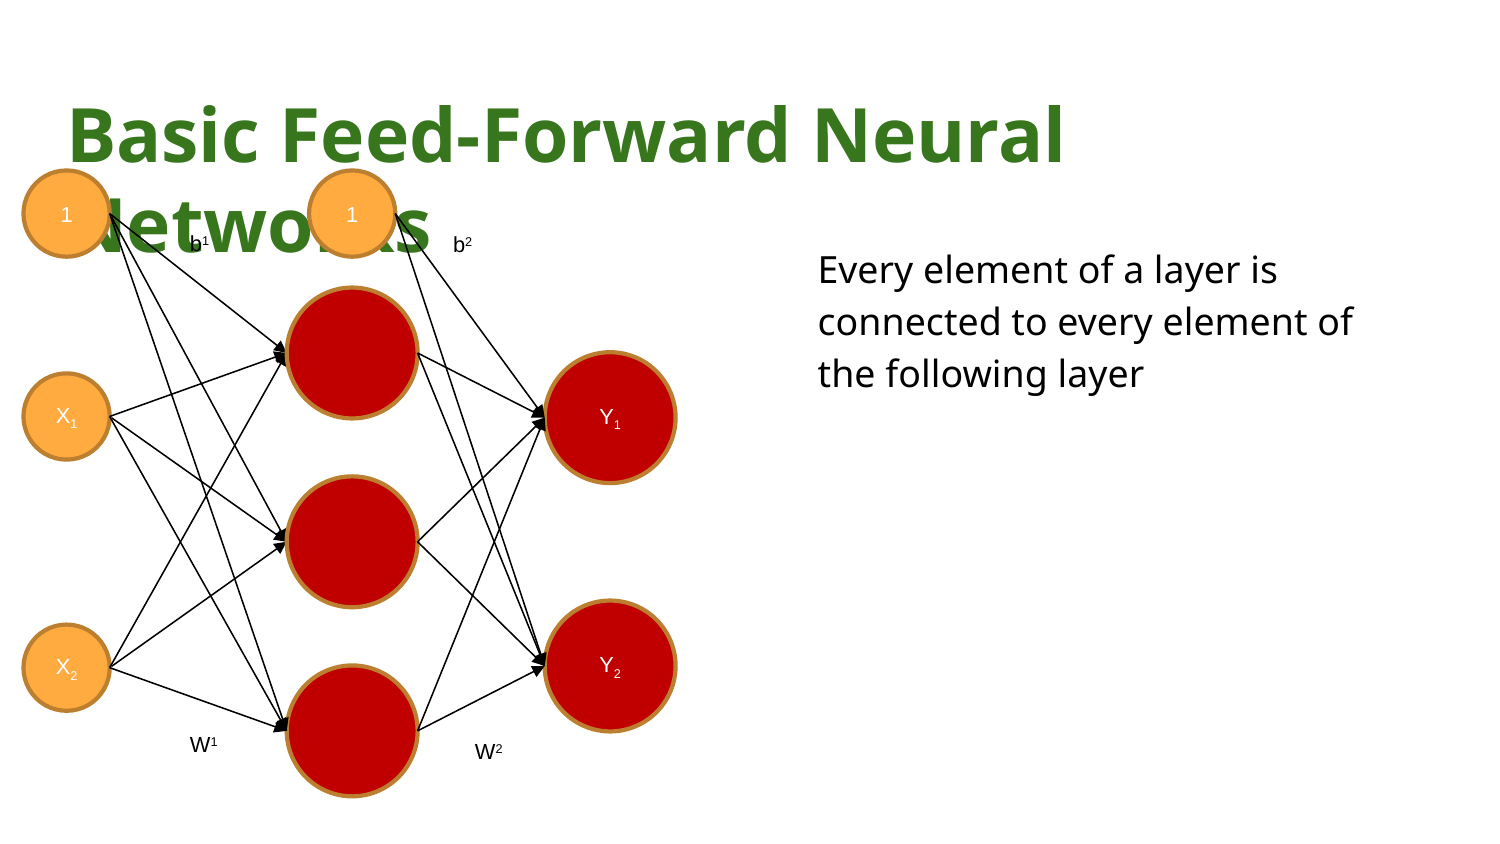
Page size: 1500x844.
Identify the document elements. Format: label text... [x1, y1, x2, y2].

list Every element of a layer is connected to every element of the following layer [802, 224, 1397, 844]
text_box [417, 673, 545, 732]
text_box X2 [21, 622, 103, 713]
text_box W2 [460, 739, 533, 772]
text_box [109, 213, 287, 667]
text_box Y2 [552, 598, 678, 734]
text_box 1 [21, 168, 112, 259]
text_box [395, 213, 545, 667]
title Basic Feed-Forward Neural Networks [51, 72, 1449, 167]
text_box X1 [21, 371, 102, 462]
text_box 1 [306, 168, 398, 259]
text_box Y1 [552, 350, 678, 486]
text_box [292, 474, 389, 610]
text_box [109, 667, 287, 732]
text_box [292, 285, 388, 421]
text_box [285, 663, 420, 799]
text_box W1 [175, 740, 248, 765]
